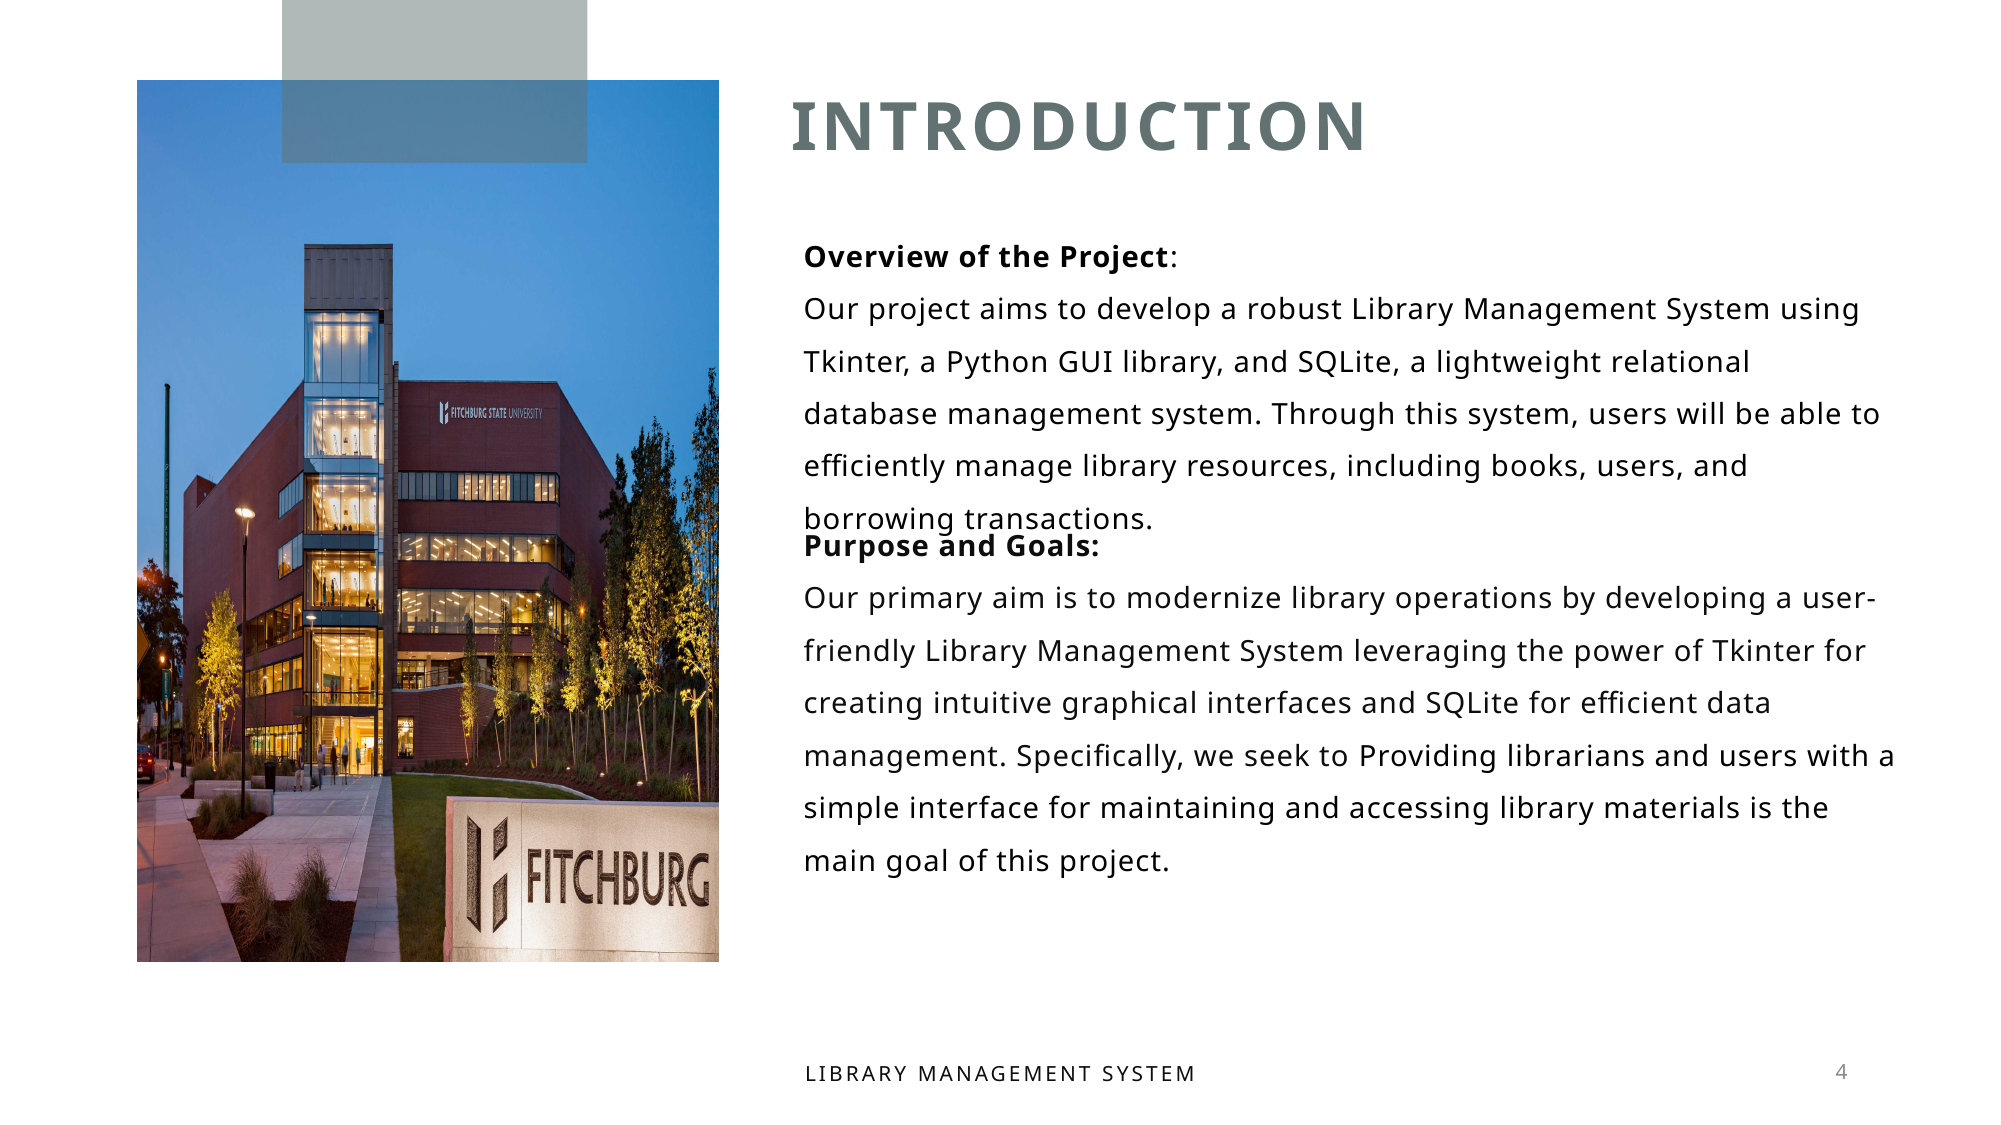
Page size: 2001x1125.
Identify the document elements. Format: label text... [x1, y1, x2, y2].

list Purpose and Goals: Our primary aim is to modernize library operations by developing a user-friendly Library Management System leveraging the power of Tkinter for creating intuitive graphical interfaces and SQLite for efficient data management. Specifically, we seek to Providing librarians and users with a simple interface for maintaining and accessing library materials is the main goal of this project. [788, 502, 1919, 852]
footer Library Management System [662, 1042, 1338, 1103]
text_box Overview of the Project: Our project aims to develop a robust Library Management System using Tkinter, a Python GUI library, and SQLite, a lightweight relational database management system. Through this system, users will be able to efficiently manage library resources, including books, users, and borrowing transactions. [788, 213, 1905, 563]
picture [137, 80, 719, 962]
slide_number 4 [1412, 1042, 1863, 1103]
text_box [281, 0, 588, 80]
title Introduction [776, 86, 1556, 173]
